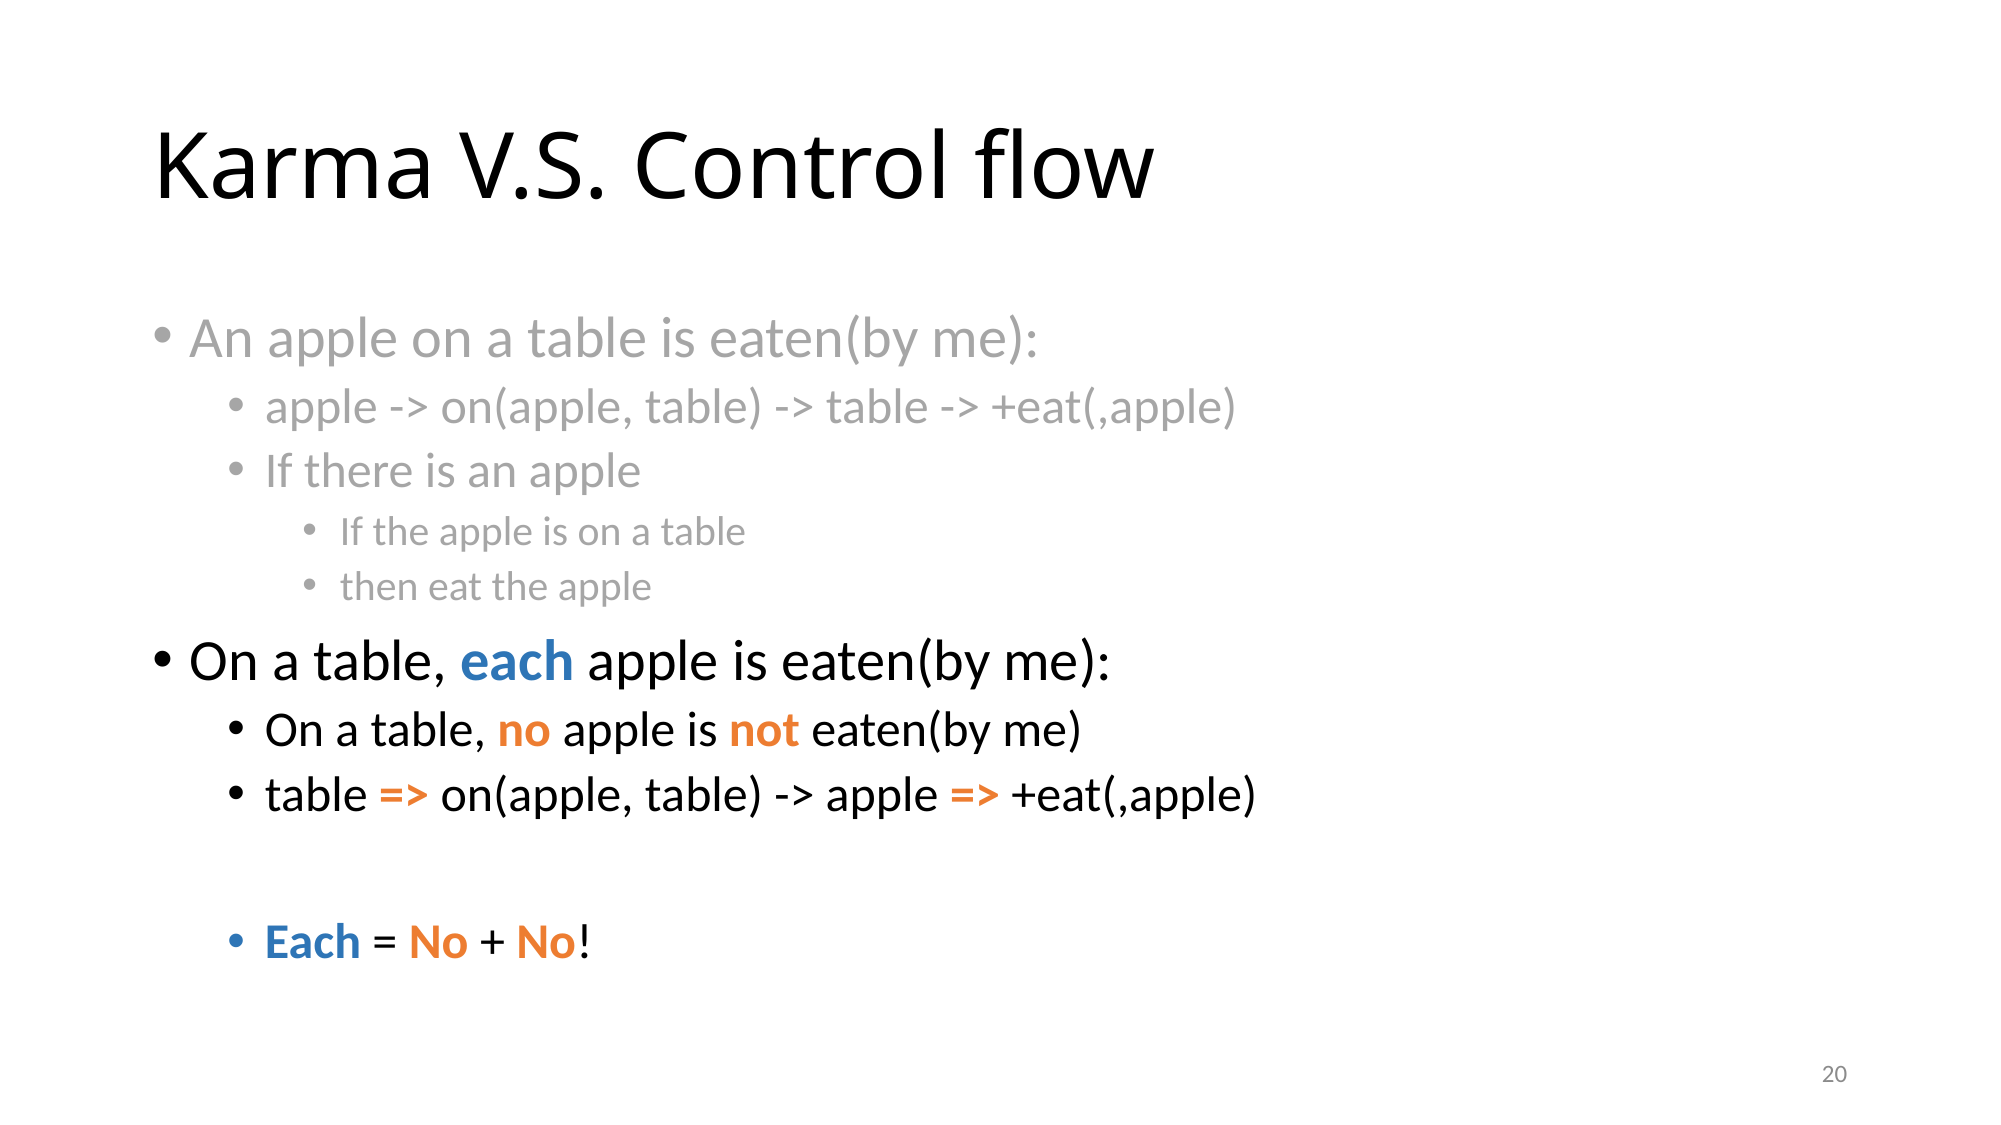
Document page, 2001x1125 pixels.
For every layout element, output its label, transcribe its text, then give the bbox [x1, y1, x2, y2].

list An apple on a table is eaten(by me): apple -> on(apple, table) -> table -> +eat(,apple) If there is an apple If the apple is on a table then eat the apple On a table, each apple is eaten(by me): On a table, no apple is not eaten(by me) table => on(apple, table) -> apple => +eat(,apple) Each = No + No! [137, 299, 1863, 1014]
title Karma V.S. Control flow [137, 59, 1863, 278]
slide_number 20 [1412, 1042, 1863, 1103]
